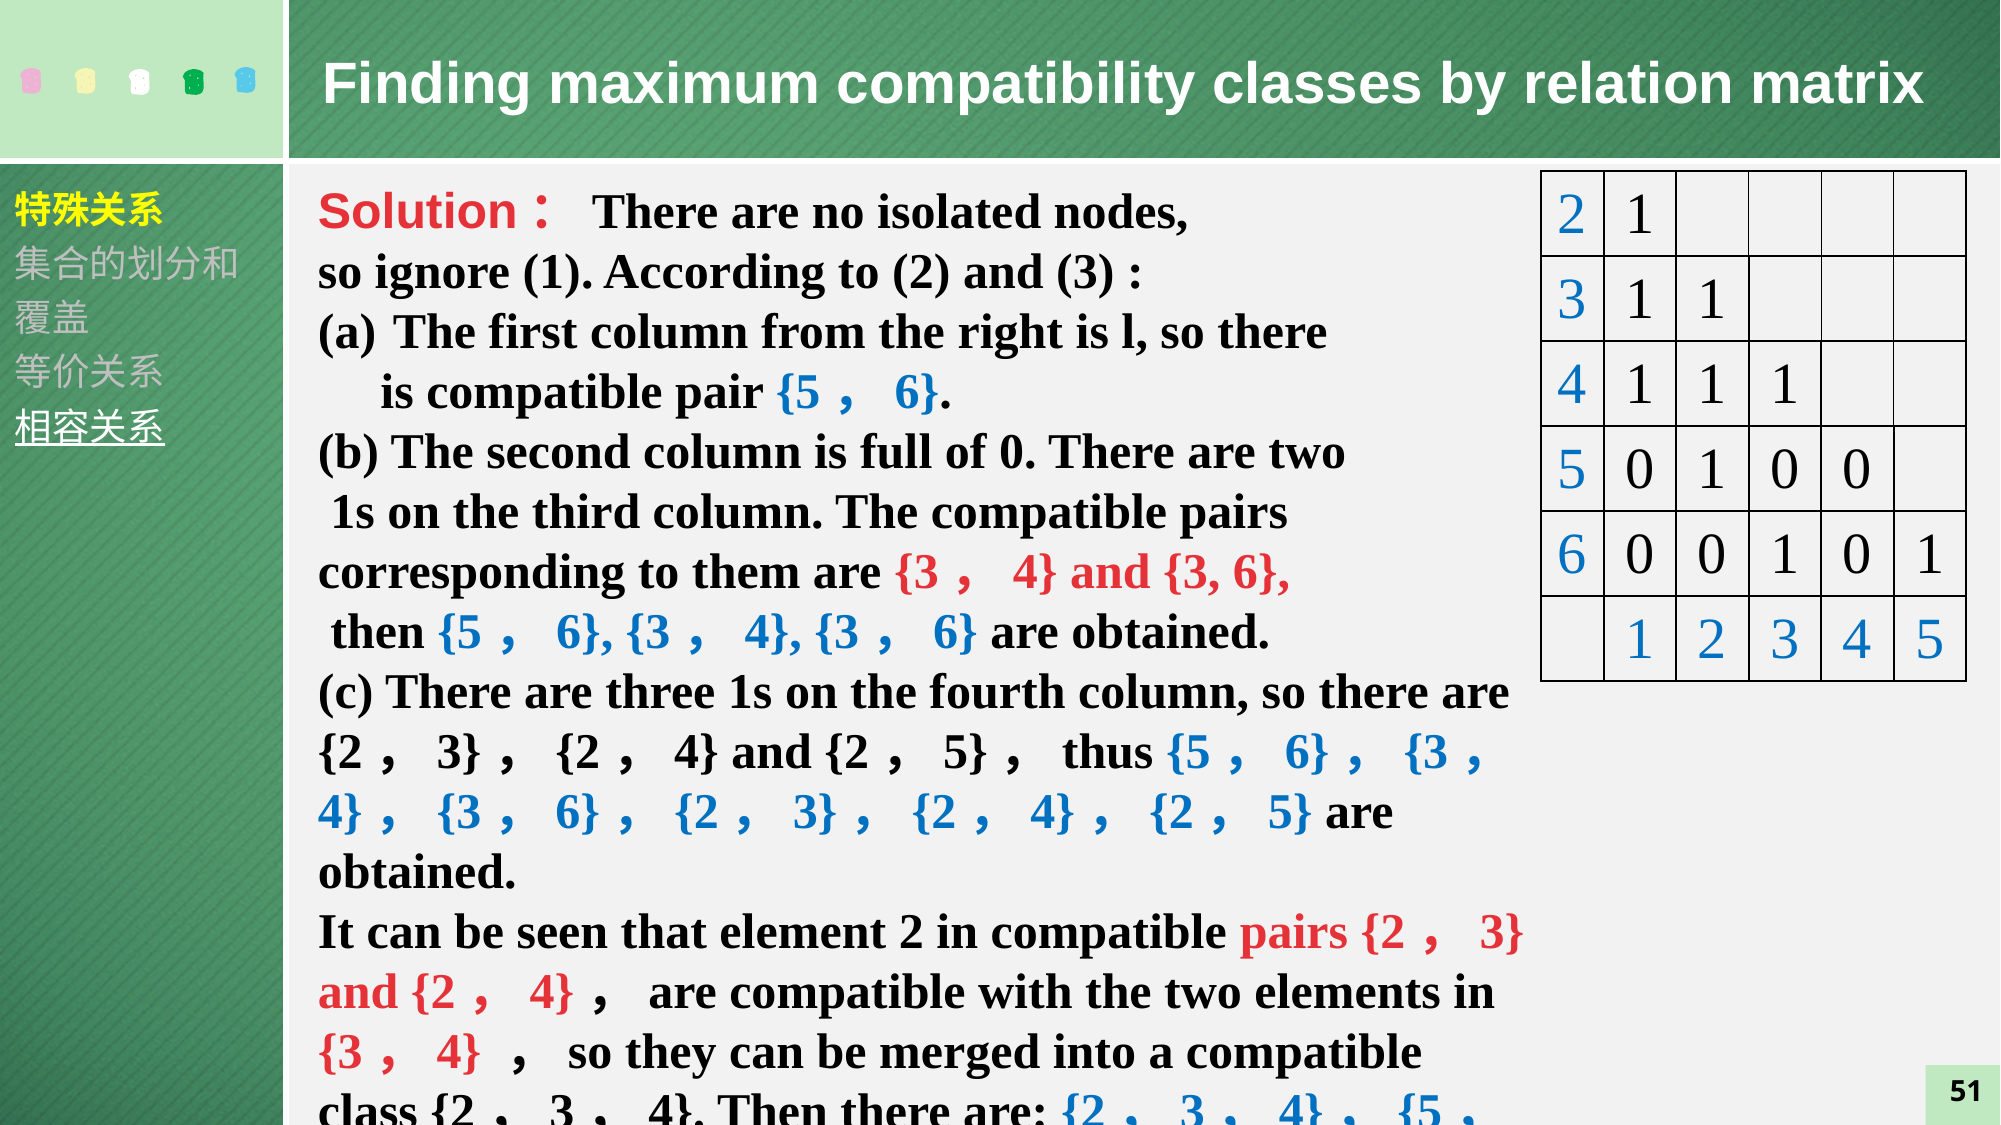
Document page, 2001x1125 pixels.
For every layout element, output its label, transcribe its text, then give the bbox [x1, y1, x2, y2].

table_cell 3 [1750, 597, 1820, 680]
table_cell 3 [1542, 257, 1603, 340]
table_cell [1542, 597, 1603, 680]
table_cell 0 [1750, 427, 1820, 510]
text_box Finding maximum compatibility classes by relation matrix [307, 38, 2000, 123]
table_cell 4 [1822, 597, 1893, 680]
table_header [1677, 172, 1748, 255]
table_header [1822, 172, 1893, 255]
picture [0, 164, 283, 1125]
table_cell 0 [1605, 512, 1675, 595]
table_header [1894, 172, 1965, 255]
table_cell 0 [1677, 512, 1748, 595]
table_cell 1 [1750, 512, 1820, 595]
table_cell 1 [1677, 427, 1748, 510]
table_header 1 [1605, 172, 1675, 255]
slide_number 51 [1925, 1065, 2000, 1125]
table_cell 4 [1542, 342, 1603, 425]
table_cell 1 [1677, 257, 1748, 340]
table_header [1749, 172, 1821, 255]
table_cell 0 [1605, 427, 1675, 510]
table_cell [1822, 257, 1893, 340]
table_cell 0 [1822, 512, 1893, 595]
table_cell 6 [1542, 512, 1603, 595]
table_cell 1 [1605, 342, 1675, 425]
table_cell 1 [1605, 257, 1675, 340]
table_cell 1 [1677, 342, 1748, 425]
text_box Solution：There are no isolated nodes, so ignore (1). According to (2) and (3) : The first column from the right is l, so there is compatible pair {5，6}. (b) The second column is full of 0. There are two 1s on the third column. The compatible pairs corresponding to them are {3，4} and {3, 6}, then {5，6}, {3，4}, {3，6} are obtained. (c) There are three 1s on the fourth column, so there are {2，3}，{2，4} and {2，5}，thus {5，6}，{3，4}，{3，6}，{2，3}，{2，4}，{2，5} are obtained. It can be seen that element 2 in compatible pairs {2，3} and {2，4}，are compatible with the two elements in {3，4} ，so they can be merged into a compatible class {2，3，4}. Then there are: {2，3，4}，{5，6}，{3，6}，{2，5} [303, 171, 1542, 1125]
table_cell 5 [1542, 427, 1603, 510]
table_cell 1 [1750, 342, 1820, 425]
table_cell 1 [1605, 597, 1675, 680]
text_box 特殊关系 集合的划分和覆盖 等价关系 相容关系 [0, 170, 277, 563]
table_header 2 [1542, 172, 1603, 255]
picture [289, 0, 2000, 158]
table_cell [1895, 427, 1965, 510]
table_cell [1894, 257, 1965, 340]
table_cell 2 [1677, 597, 1748, 680]
table_cell 0 [1822, 427, 1893, 510]
table_cell [1822, 342, 1893, 425]
table_cell [1750, 257, 1821, 340]
table_cell 5 [1895, 597, 1965, 680]
table_cell 1 [1895, 512, 1965, 595]
table_cell [1894, 342, 1965, 425]
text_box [19, 65, 258, 95]
